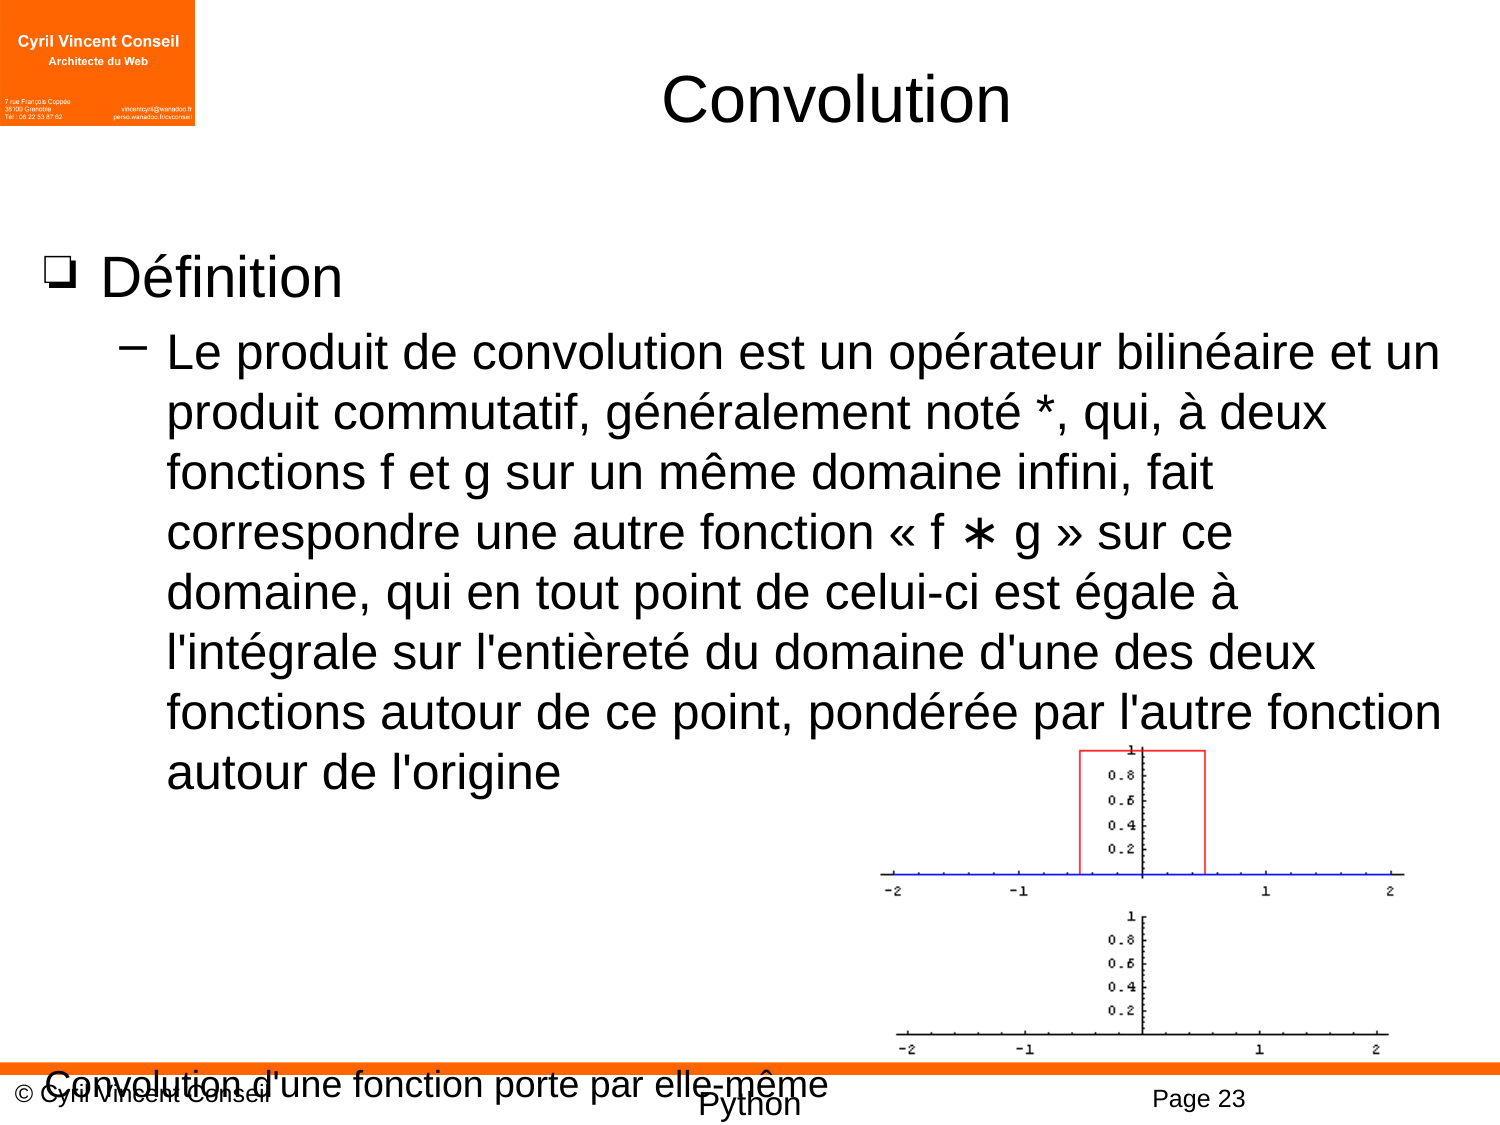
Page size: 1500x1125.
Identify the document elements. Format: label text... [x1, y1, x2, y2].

title Convolution [194, 2, 1480, 190]
picture [836, 744, 1450, 1056]
picture [0, 0, 195, 126]
list Définition Le produit de convolution est un opérateur bilinéaire et un produit commutatif, généralement noté *, qui, à deux fonctions f et g sur un même domaine infini, fait correspondre une autre fonction « f ∗ g » sur ce domaine, qui en tout point de celui-ci est égale à l'intégrale sur l'entièreté du domaine d'une des deux fonctions autour de ce point, pondérée par l'autre fonction autour de l'origine Convolution d'une fonction porte par elle-même [29, 231, 1468, 1059]
